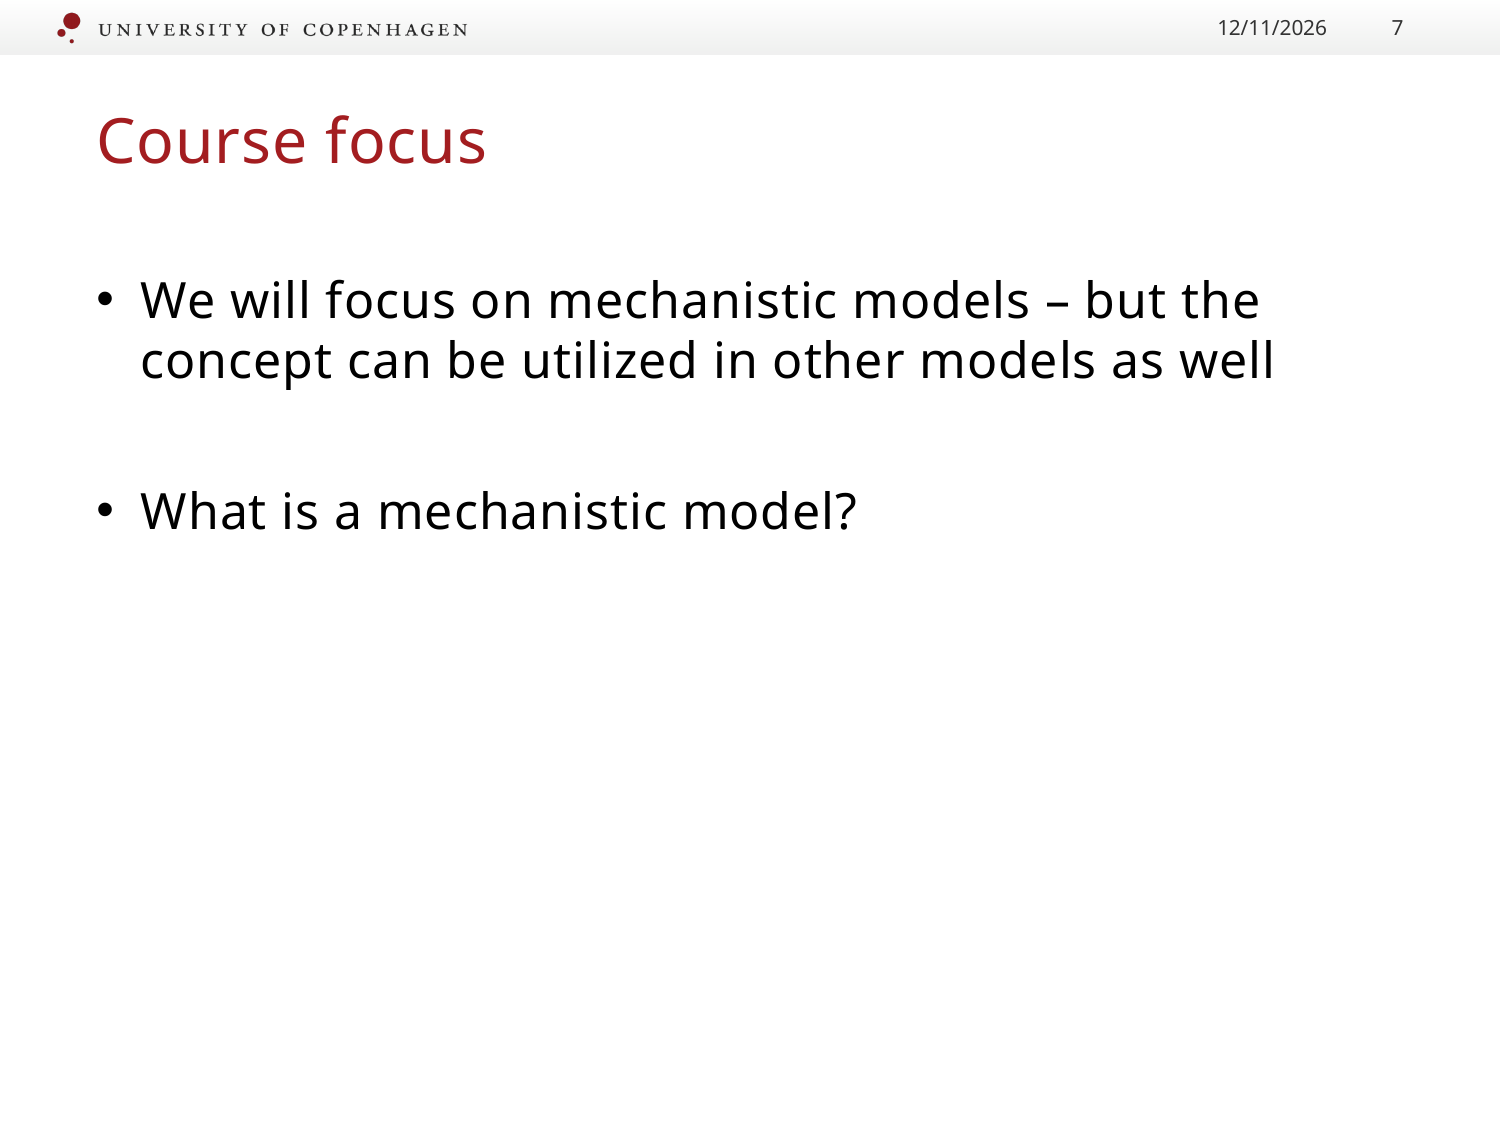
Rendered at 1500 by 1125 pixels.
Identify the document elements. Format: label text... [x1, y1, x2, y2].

list We will focus on mechanistic models – but the concept can be utilized in other models as well What is a mechanistic model? [96, 268, 1404, 1034]
title Course focus [96, 101, 1404, 244]
picture [92, 15, 475, 42]
slide_number 7 [1341, 14, 1404, 43]
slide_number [1193, 14, 1327, 43]
